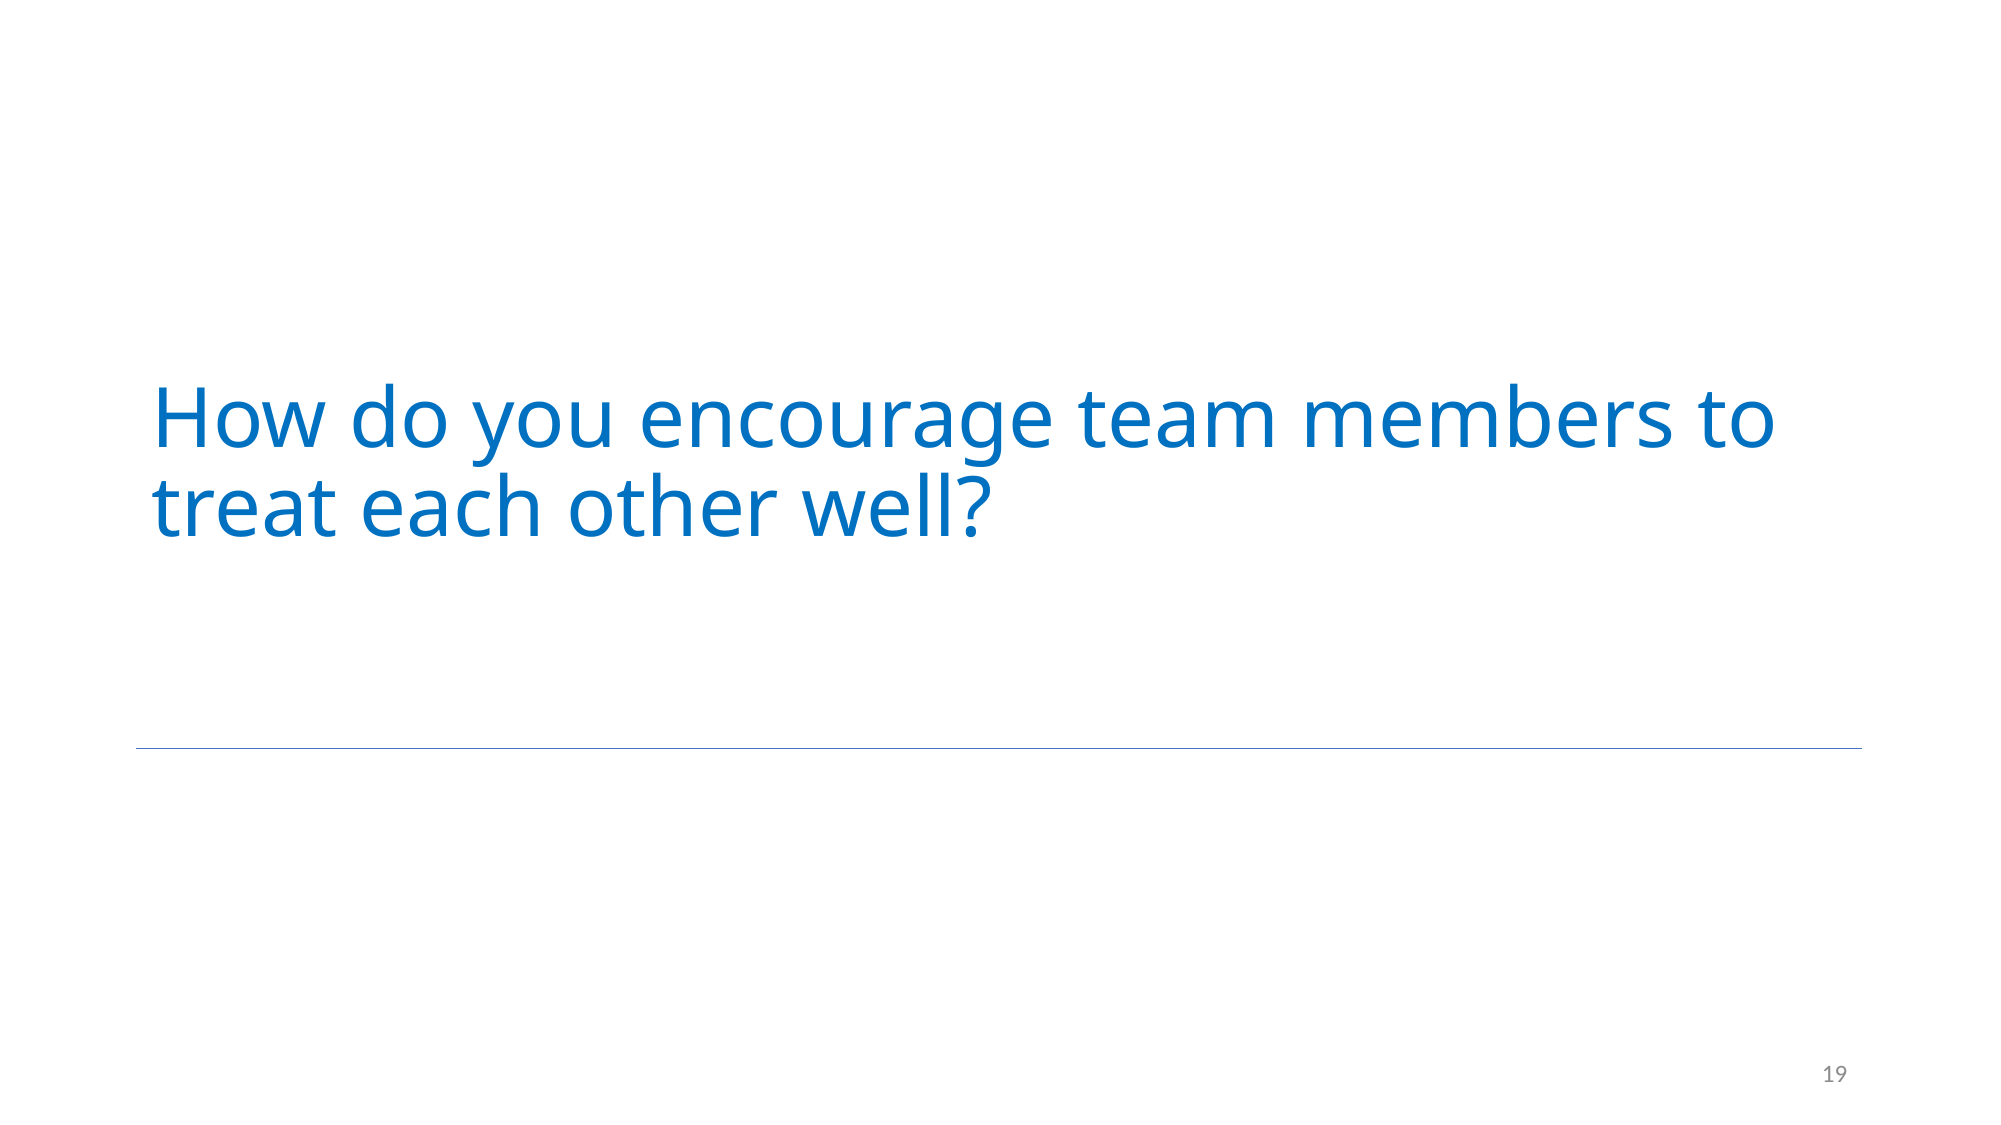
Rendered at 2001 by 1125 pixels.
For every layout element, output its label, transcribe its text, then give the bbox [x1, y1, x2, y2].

title How do you encourage team members to treat each other well? [136, 280, 1862, 563]
slide_number 19 [1412, 1042, 1863, 1103]
